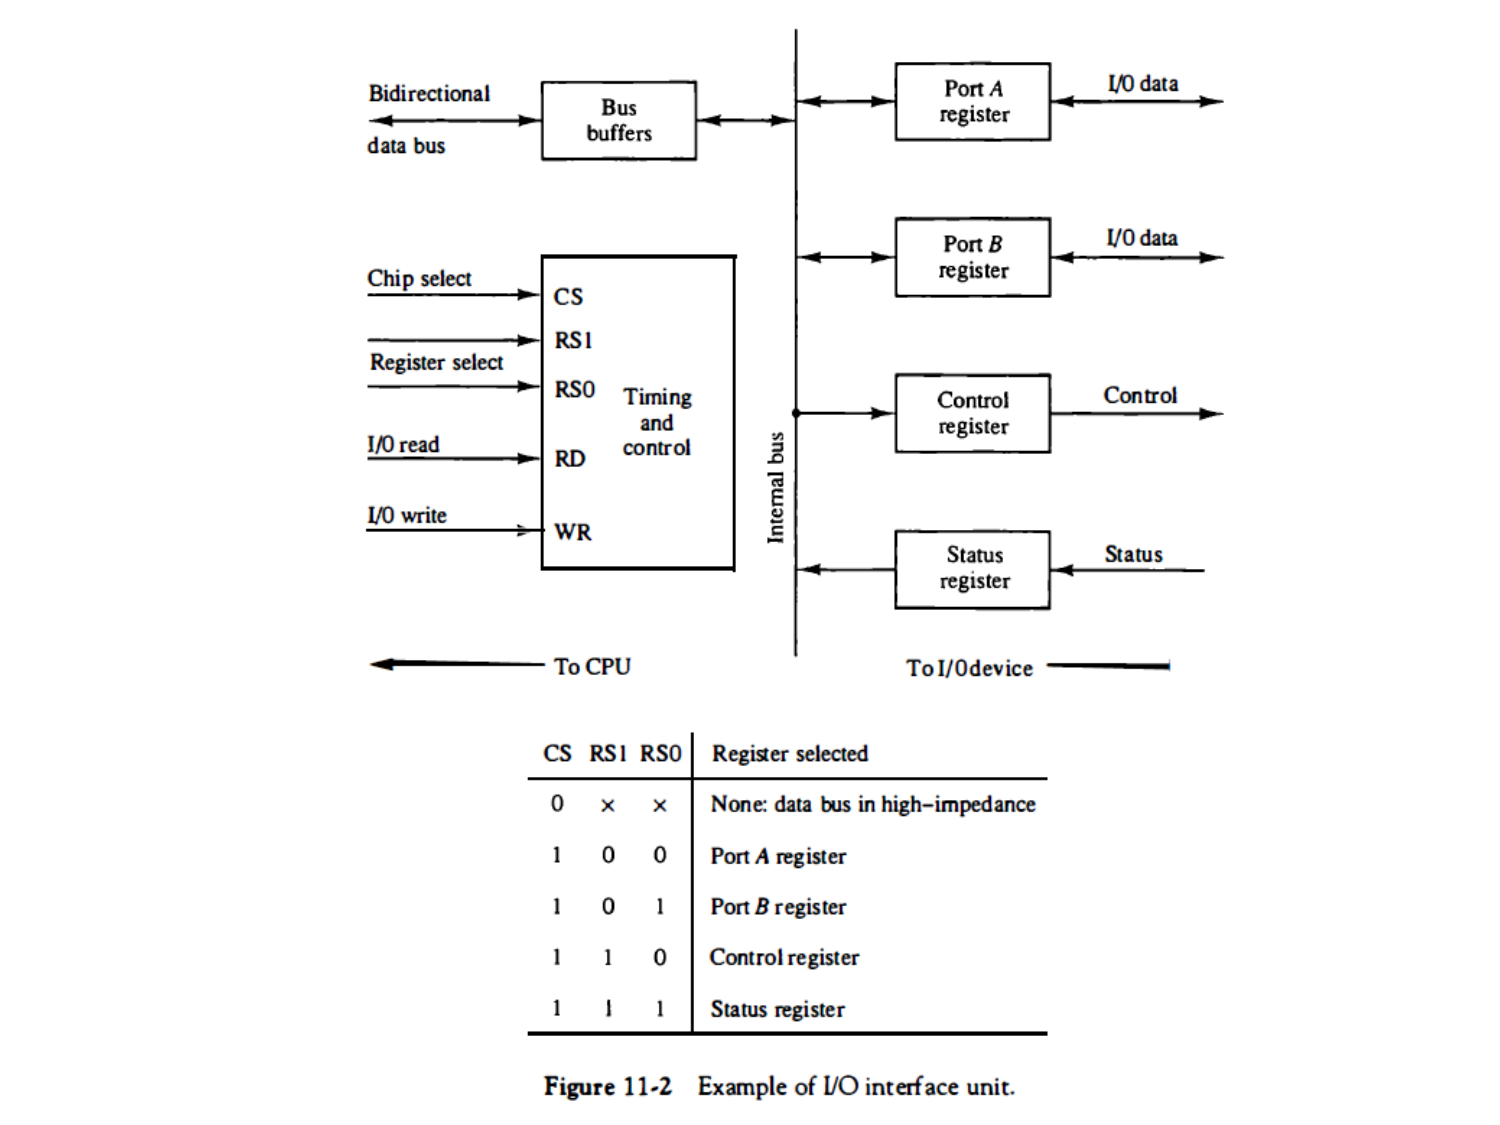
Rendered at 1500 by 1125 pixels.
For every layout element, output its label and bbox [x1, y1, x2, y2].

list [299, 12, 1246, 1116]
